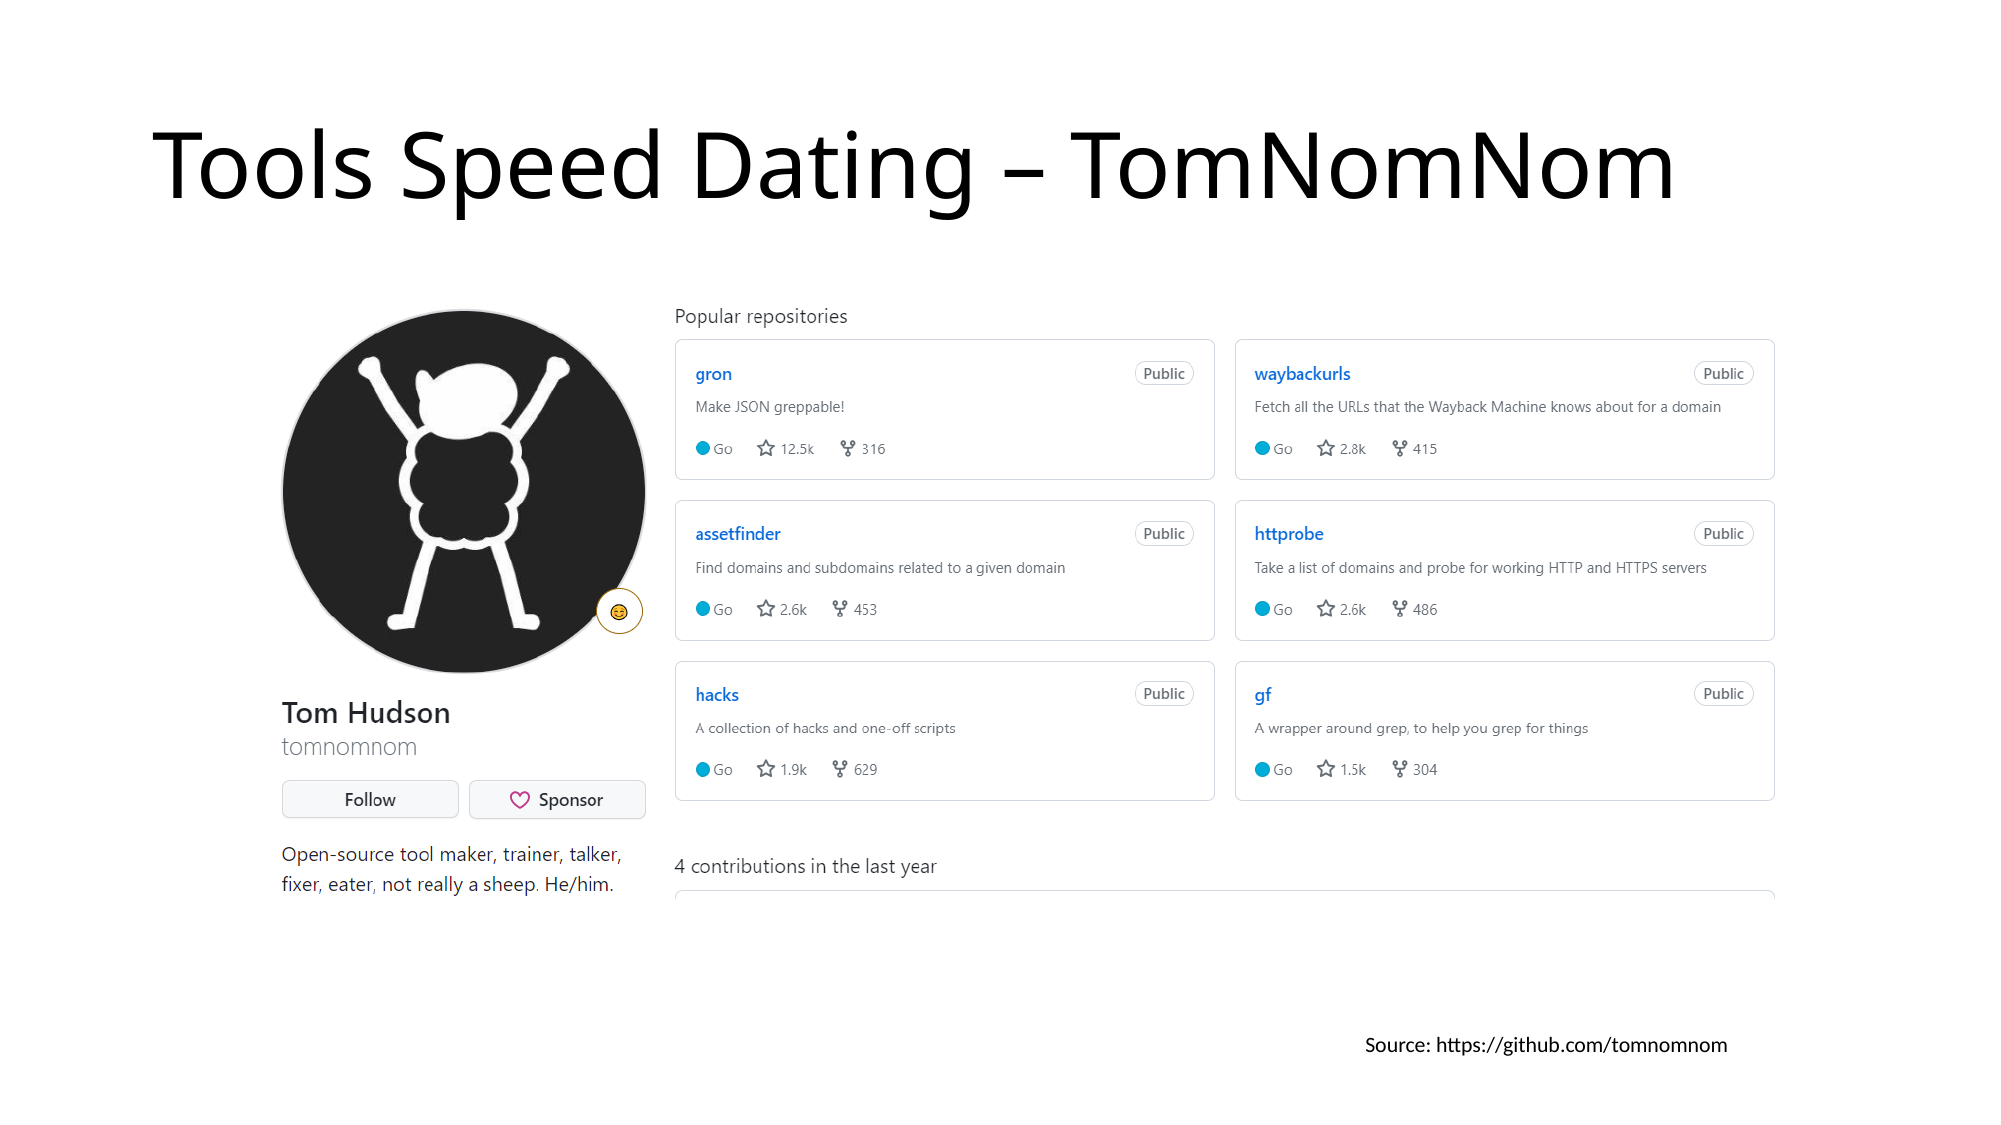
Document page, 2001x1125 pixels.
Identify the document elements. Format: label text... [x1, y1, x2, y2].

title Tools Speed Dating – TomNomNom [137, 59, 1863, 278]
text_box Source: https://github.com/tomnomnom [1350, 1023, 2000, 1065]
picture [211, 277, 1789, 899]
